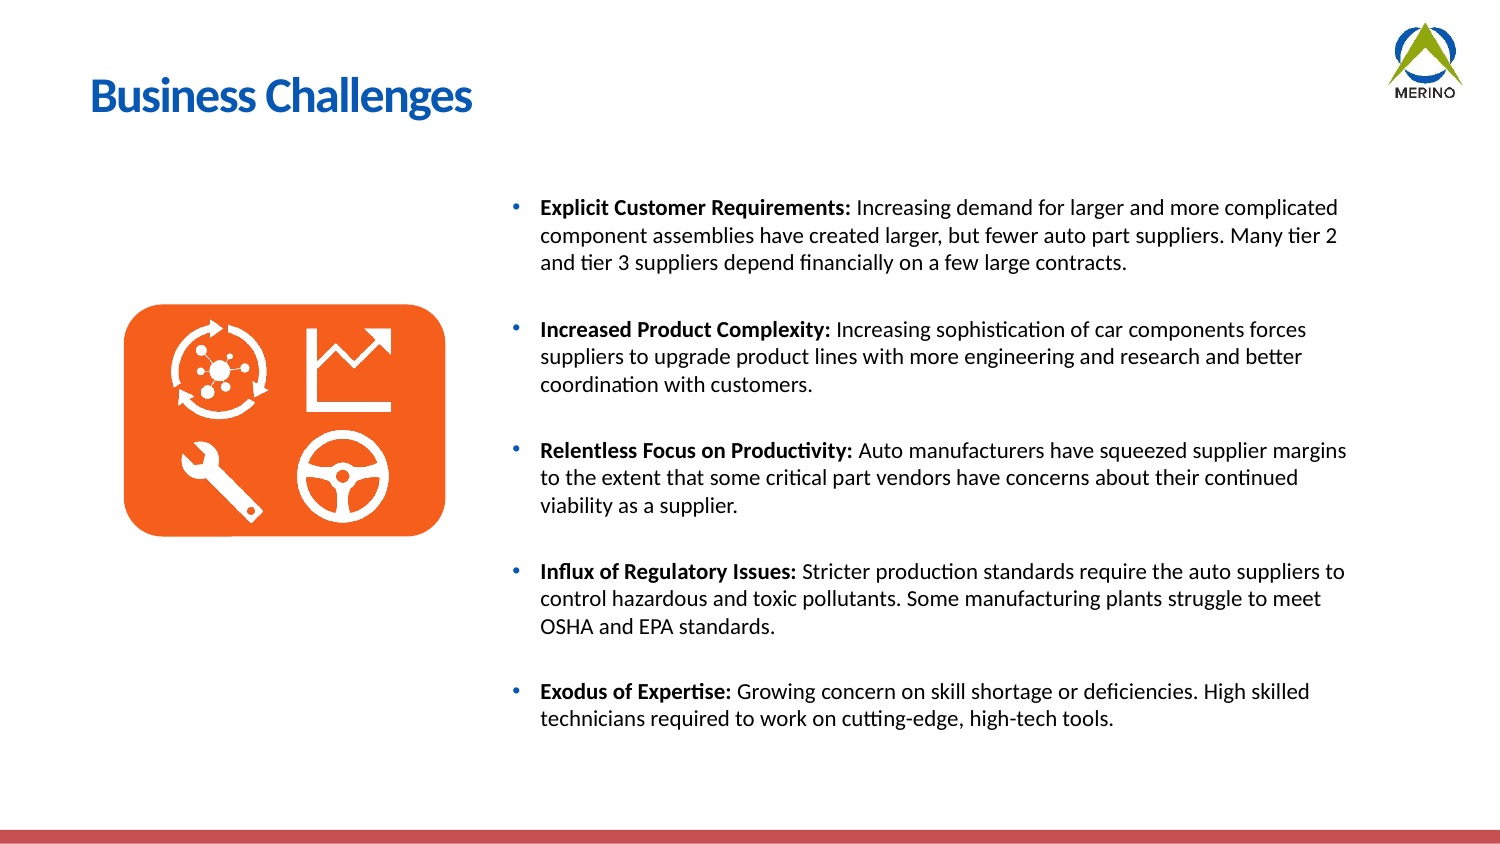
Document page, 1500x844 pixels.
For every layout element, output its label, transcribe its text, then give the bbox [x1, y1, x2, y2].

text_box Explicit Customer Requirements: Increasing demand for larger and more complicated component assemblies have created larger, but fewer auto part suppliers. Many tier 2 and tier 3 suppliers depend financially on a few large contracts. Increased Product Complexity: Increasing sophistication of car components forces suppliers to upgrade product lines with more engineering and research and better coordination with customers. Relentless Focus on Productivity: Auto manufacturers have squeezed supplier margins to the extent that some critical part vendors have concerns about their continued viability as a supplier. Influx of Regulatory Issues: Stricter production standards require the auto suppliers to control hazardous and toxic pollutants. Some manufacturing plants struggle to meet OSHA and EPA standards. Exodus of Expertise: Growing concern on skill shortage or deficiencies. High skilled technicians required to work on cutting-edge, high-tech tools. [497, 185, 1376, 739]
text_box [123, 304, 446, 537]
picture [1387, 22, 1463, 98]
title Business Challenges [75, 63, 1388, 123]
